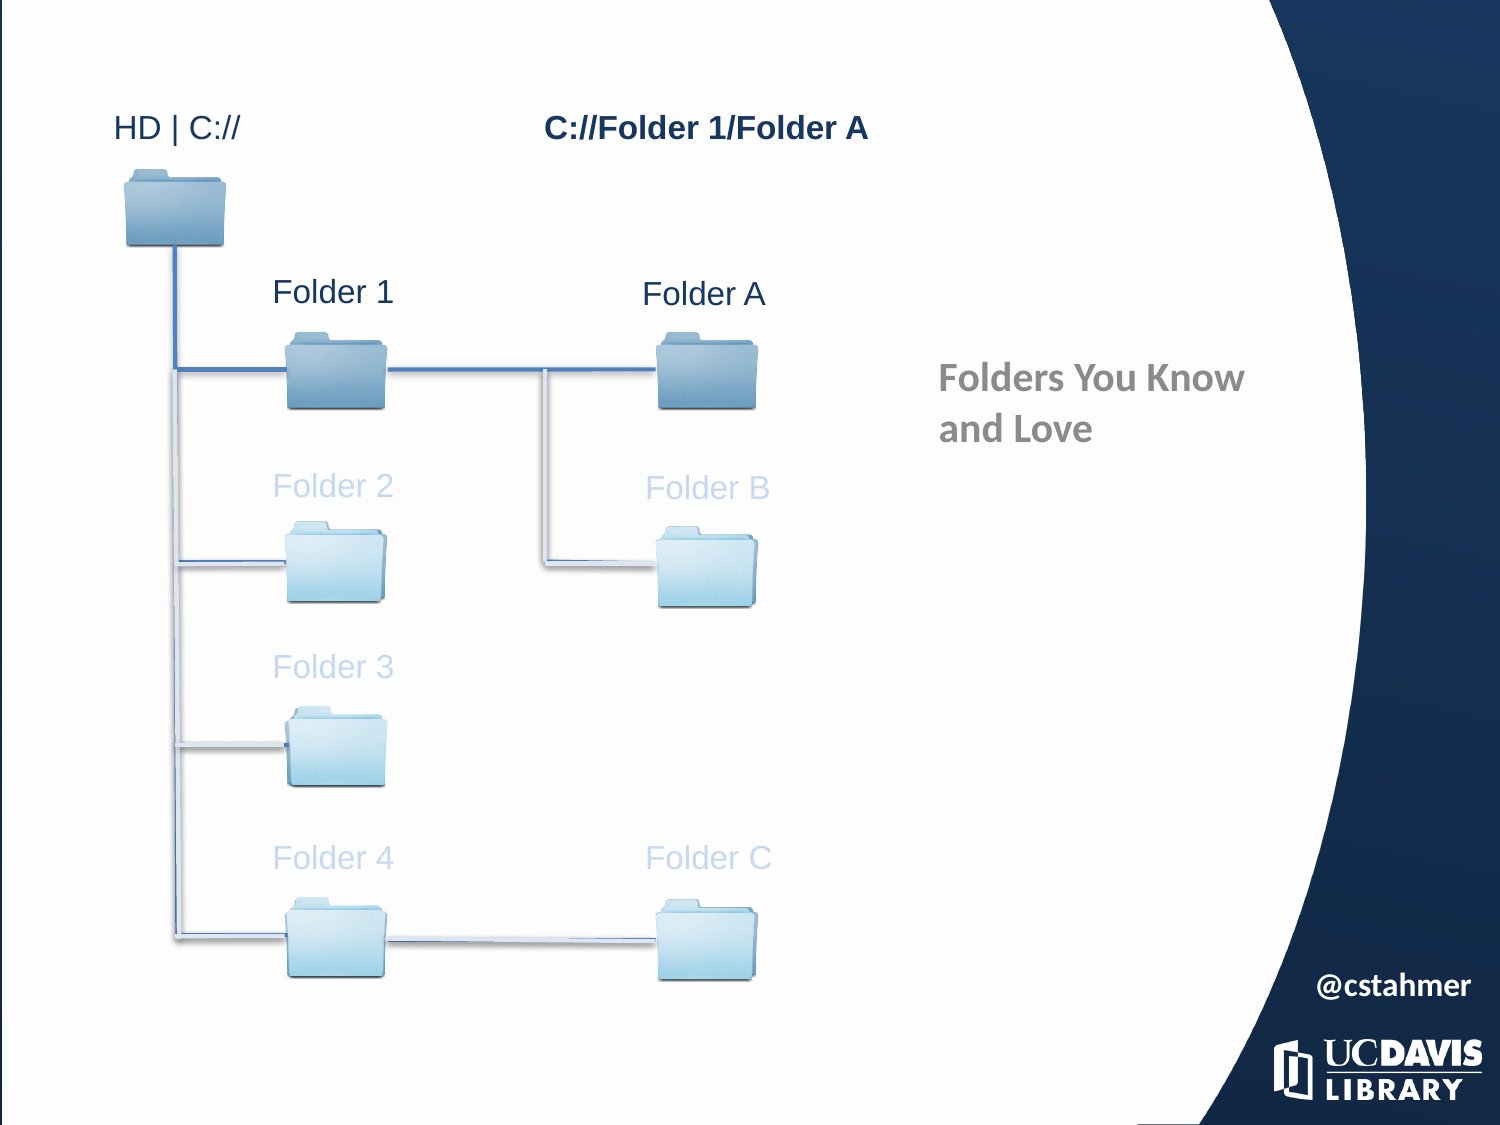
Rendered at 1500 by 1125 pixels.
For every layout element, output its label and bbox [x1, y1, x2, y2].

text_box [174, 751, 180, 935]
picture [2, 0, 1500, 1125]
text_box [174, 571, 180, 744]
text_box [174, 244, 178, 367]
text_box [384, 938, 656, 942]
text_box [174, 369, 180, 563]
